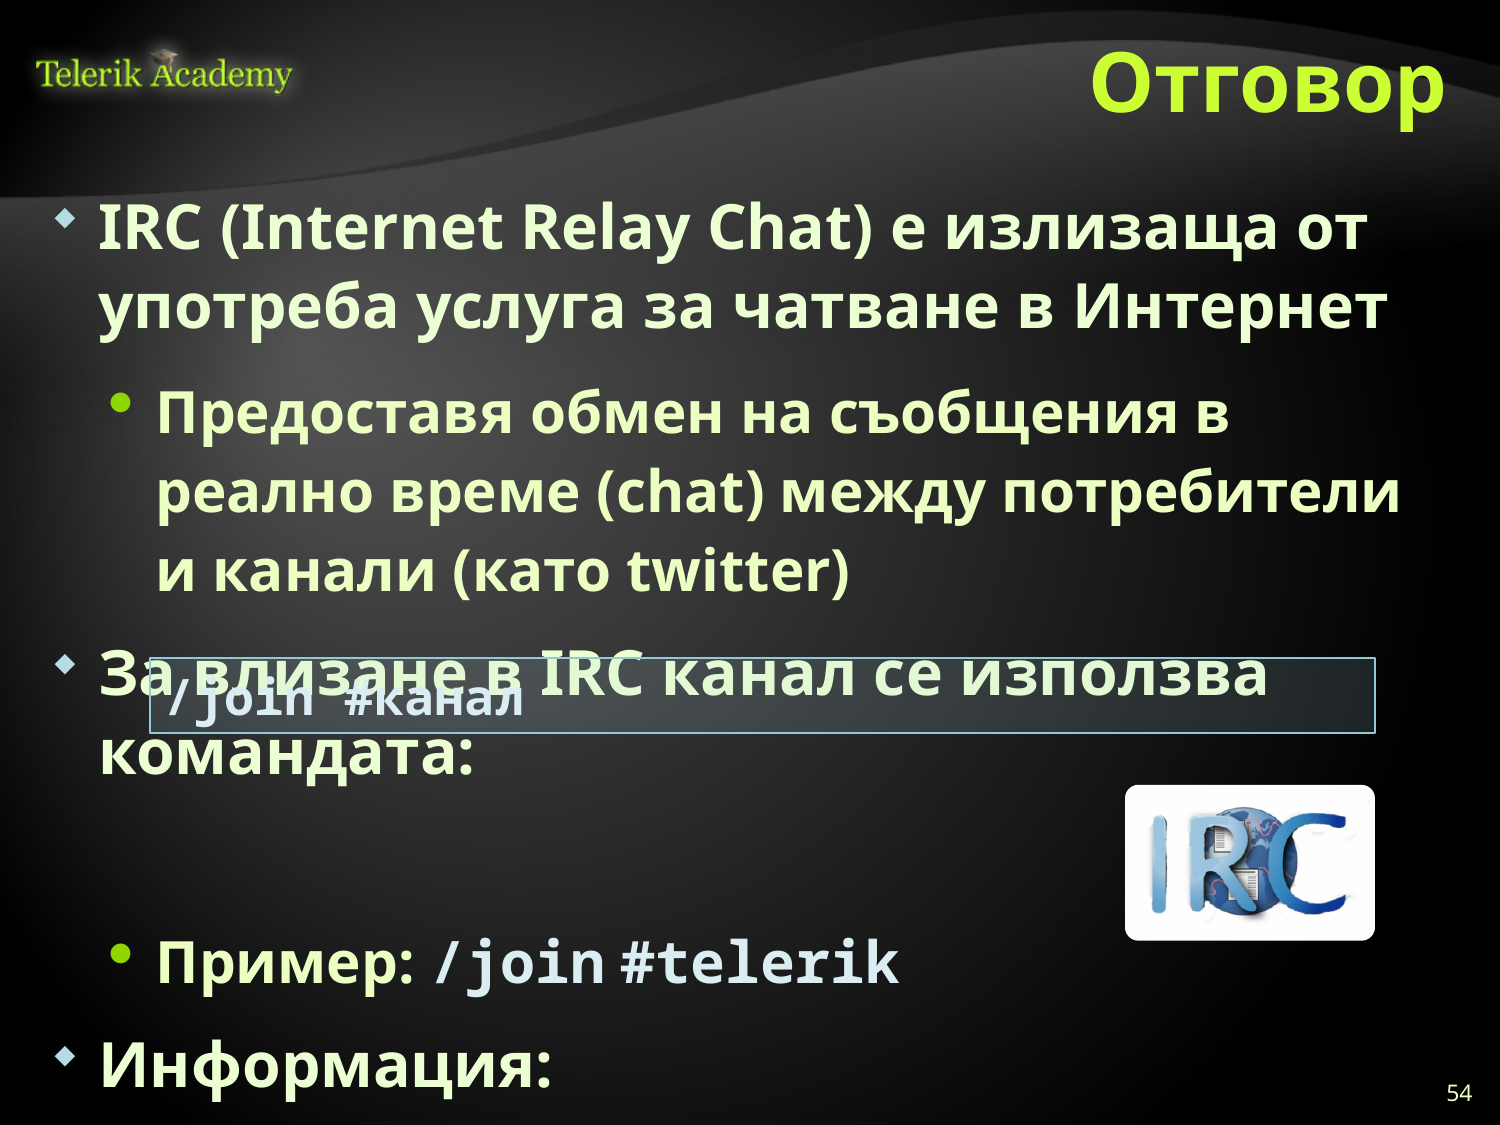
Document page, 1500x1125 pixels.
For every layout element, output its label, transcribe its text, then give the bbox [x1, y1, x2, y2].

text_box /join #канал [150, 658, 1375, 733]
slide_number 54 [1412, 1074, 1488, 1113]
list IRC (Internet Relay Chat) е излизаща от употреба услуга за чатване в Интернет Предоставя обмен на съобщения в реално време (chat) между потребители и канали (като twitter) За влизане в IRC канал се използва командата: Пример: /join #telerik Информация: http://bg.wikipedia.org/wiki/Internet_Relay_Chat [37, 174, 1463, 1100]
title Отговор [300, 12, 1463, 163]
picture [0, 0, 1500, 1125]
